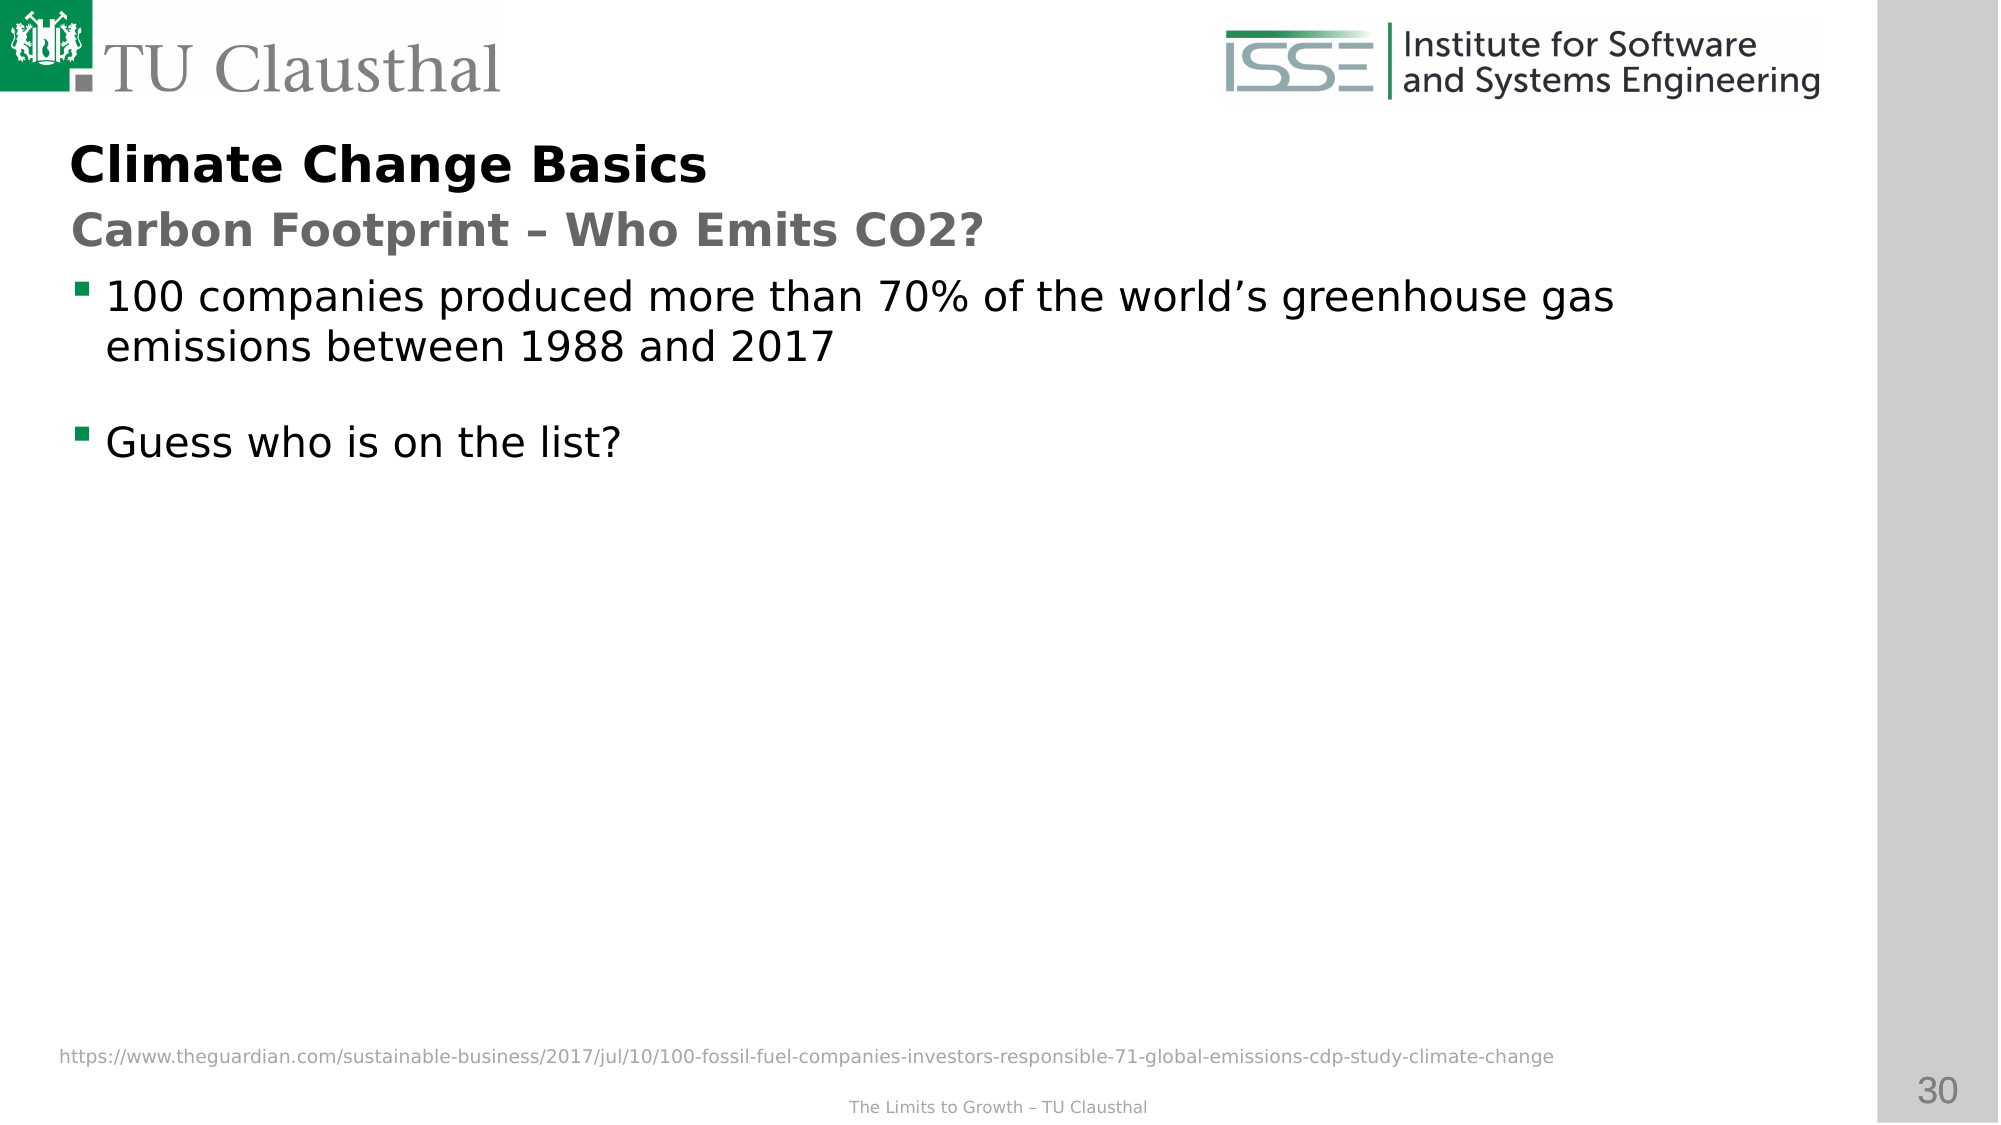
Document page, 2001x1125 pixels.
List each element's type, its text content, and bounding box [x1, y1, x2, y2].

text_box Climate Change Basics [54, 125, 1817, 206]
text_box 100 companies produced more than 70% of the world’s greenhouse gas emissions between 1988 and 2017 Guess who is on the list? [55, 262, 1837, 899]
text_box Carbon Footprint – Who Emits CO2? [70, 188, 1769, 269]
text_box https://www.theguardian.com/sustainable-business/2017/jul/10/100-fossil-fuel-companies-investors-responsible-71-global-emissions-cdp-study-climate-change [44, 1037, 1816, 1075]
picture [0, 0, 500, 92]
picture [1218, 22, 1825, 106]
